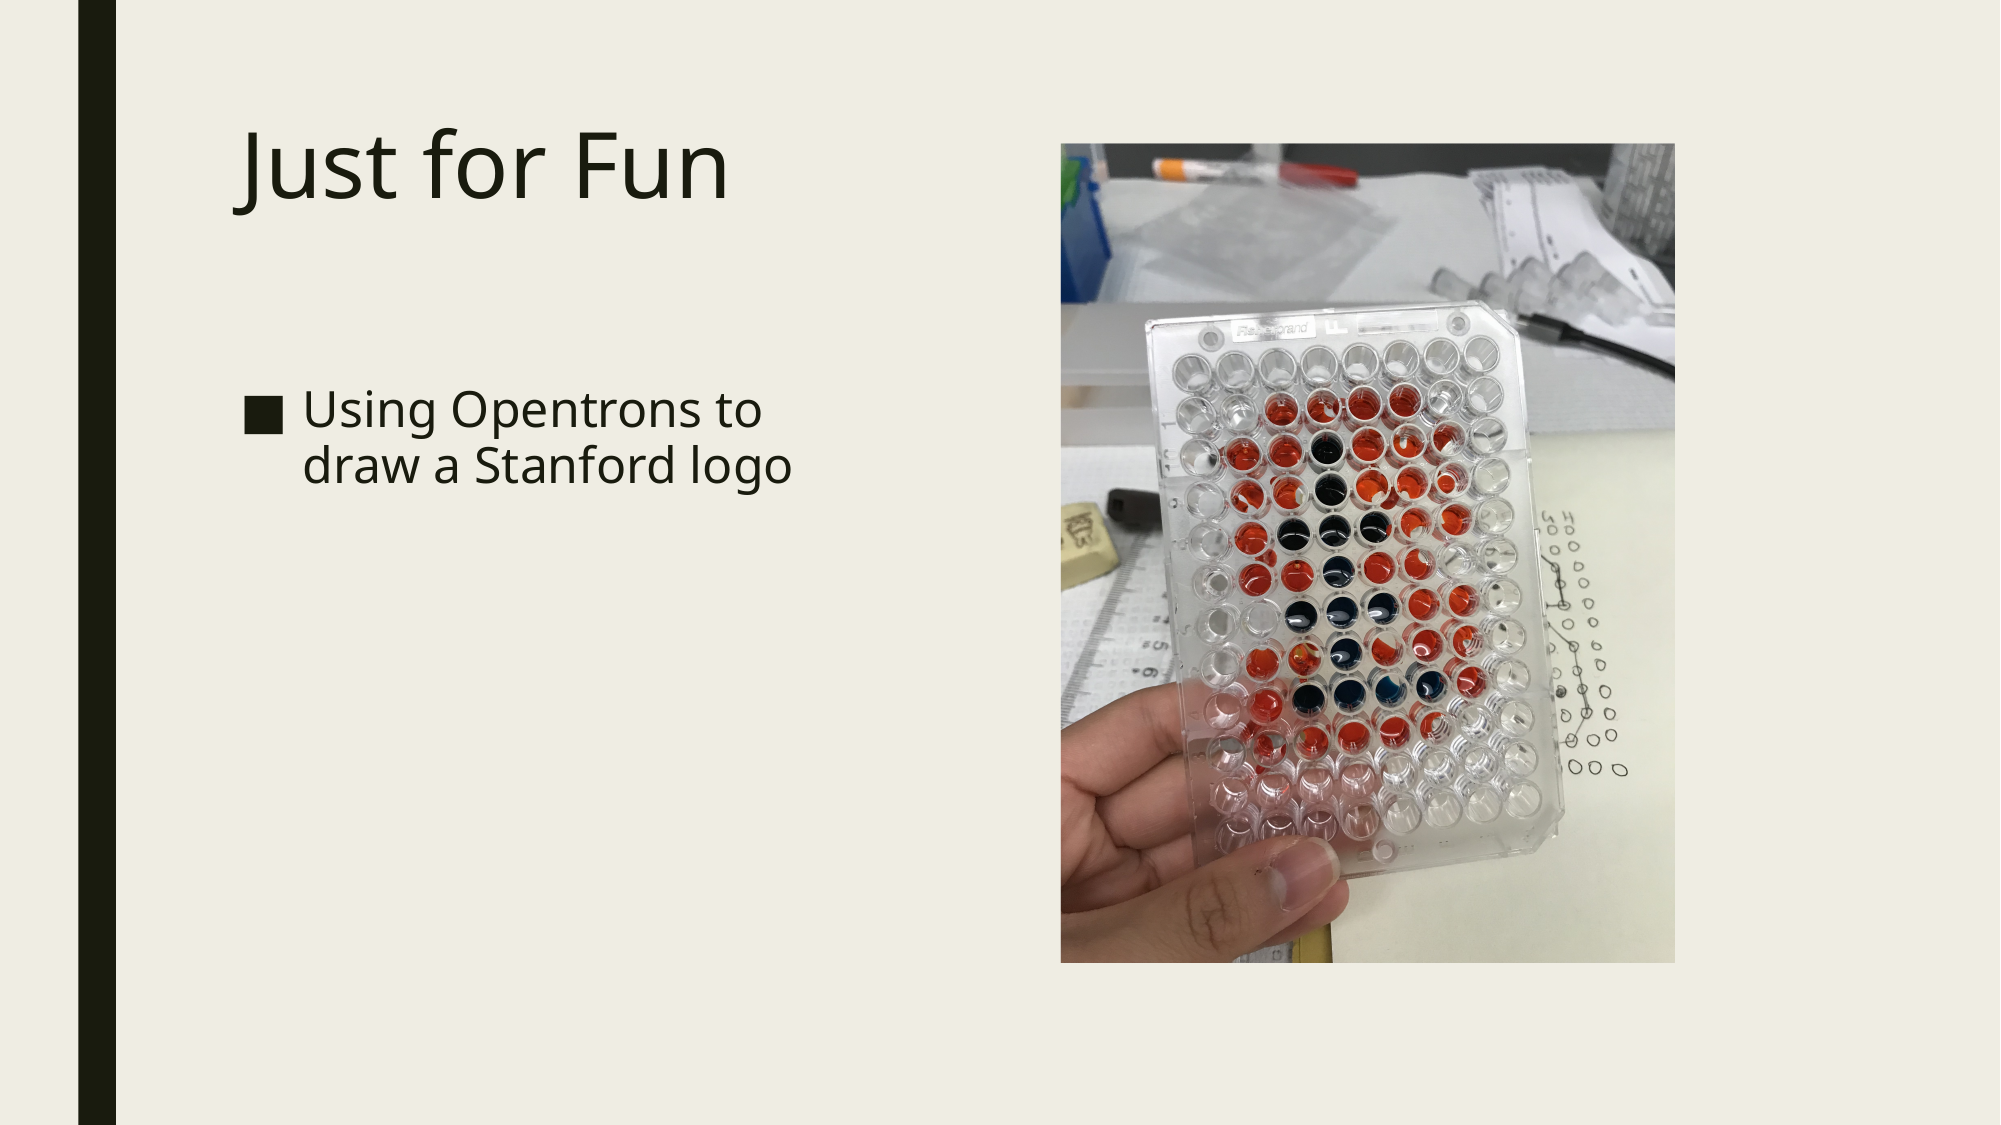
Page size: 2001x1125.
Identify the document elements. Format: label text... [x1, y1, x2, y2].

picture [957, 145, 1777, 962]
title Just for Fun [225, 112, 1800, 357]
list Using Opentrons to draw a Stanford logo [225, 375, 814, 963]
